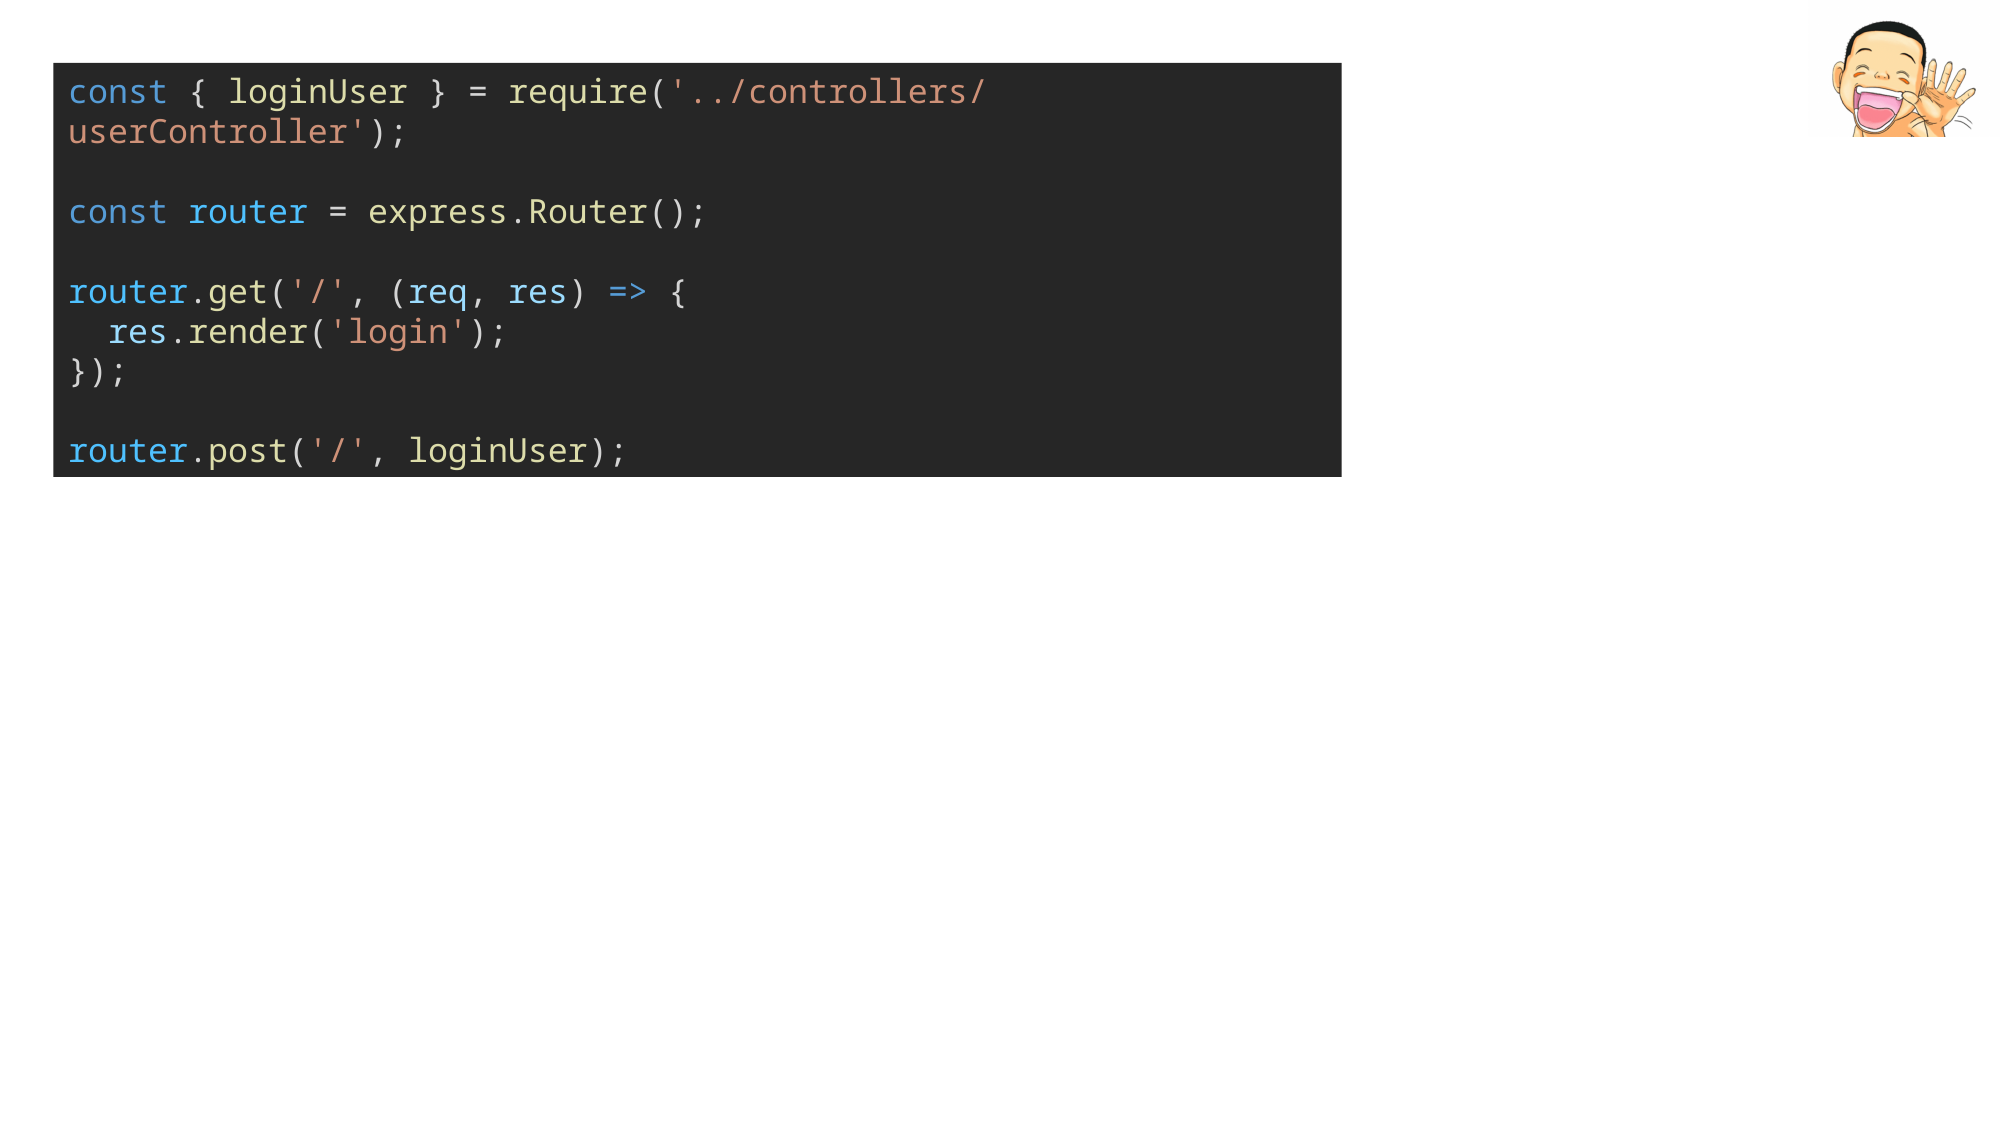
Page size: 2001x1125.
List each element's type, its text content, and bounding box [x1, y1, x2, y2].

text_box const { loginUser } = require('../controllers/userController'); const router = express.Router(); router.get('/', (req, res) => { res.render('login'); }); router.post('/', loginUser); [53, 62, 1342, 477]
picture [1808, 0, 2000, 137]
